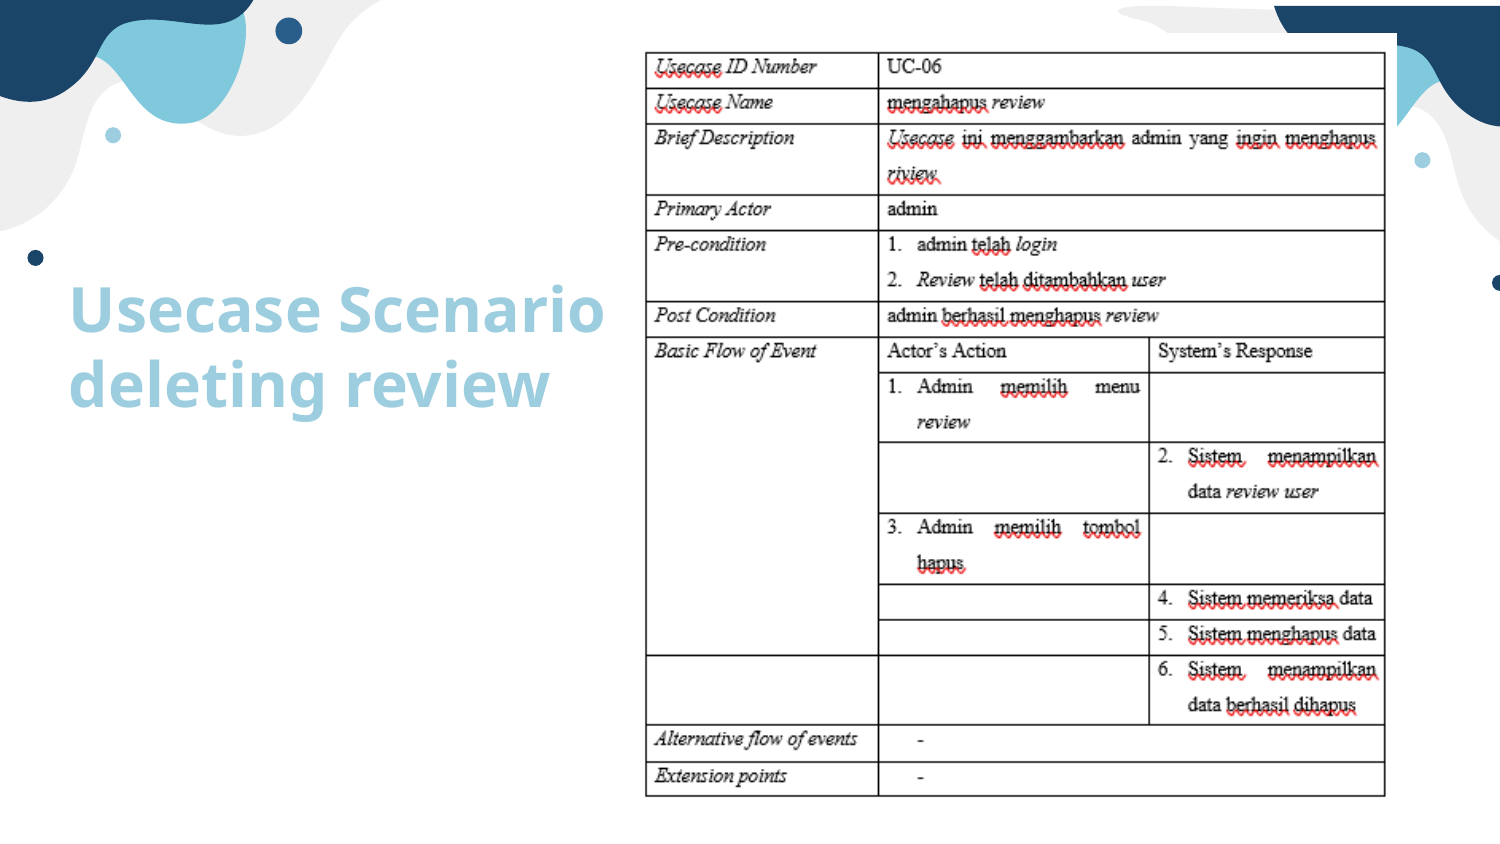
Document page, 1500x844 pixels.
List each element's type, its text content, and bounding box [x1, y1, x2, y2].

title Usecase Scenario deleting review [54, 255, 629, 638]
picture [635, 33, 1397, 811]
